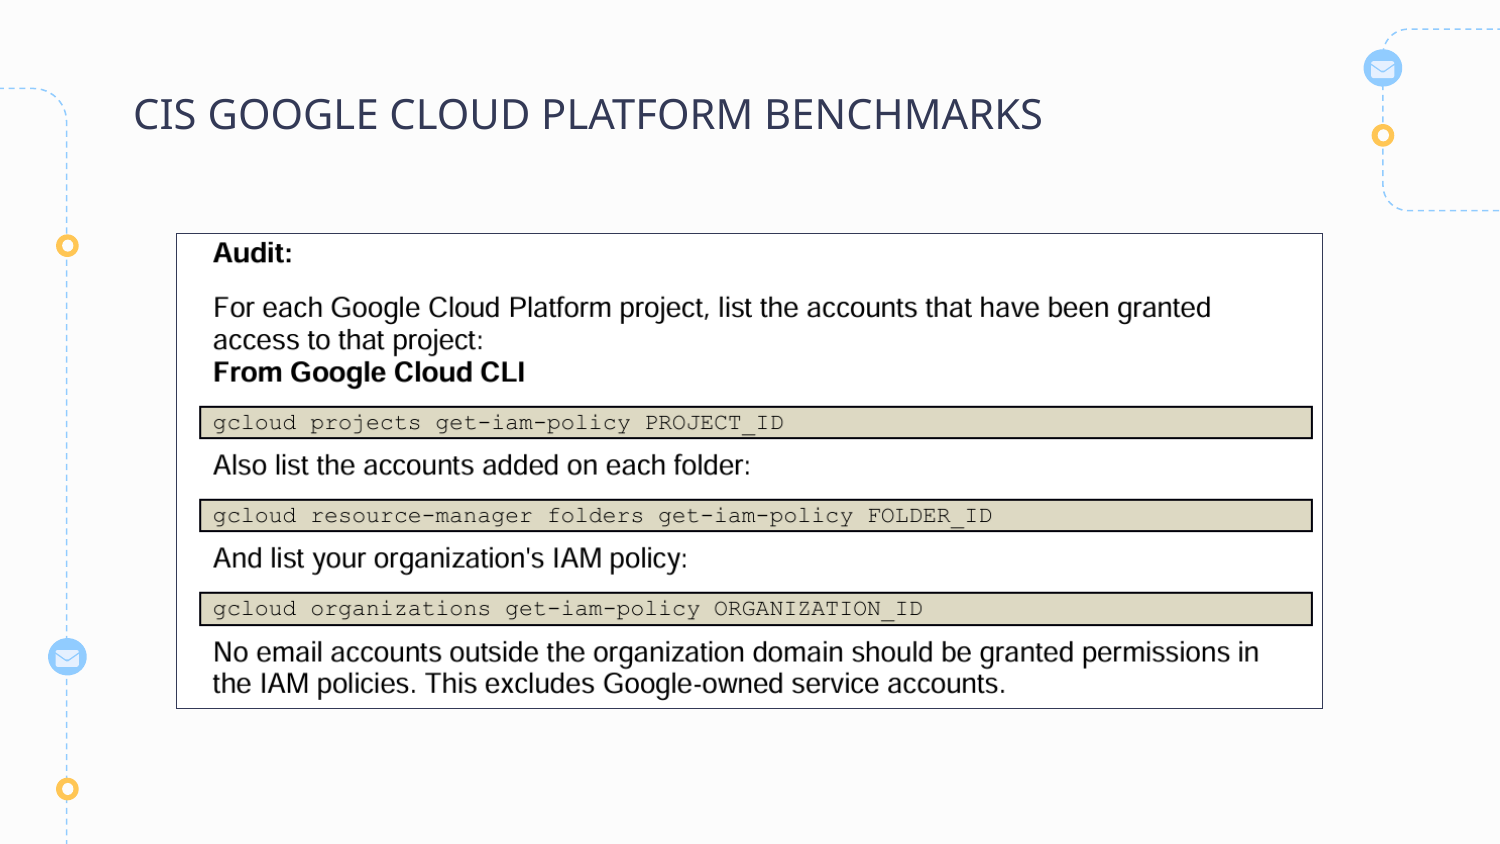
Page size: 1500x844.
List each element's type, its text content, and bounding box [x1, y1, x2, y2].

text_box CIS GOOGLE CLOUD PLATFORM BENCHMARKS [118, 72, 1382, 167]
picture [176, 233, 1324, 709]
